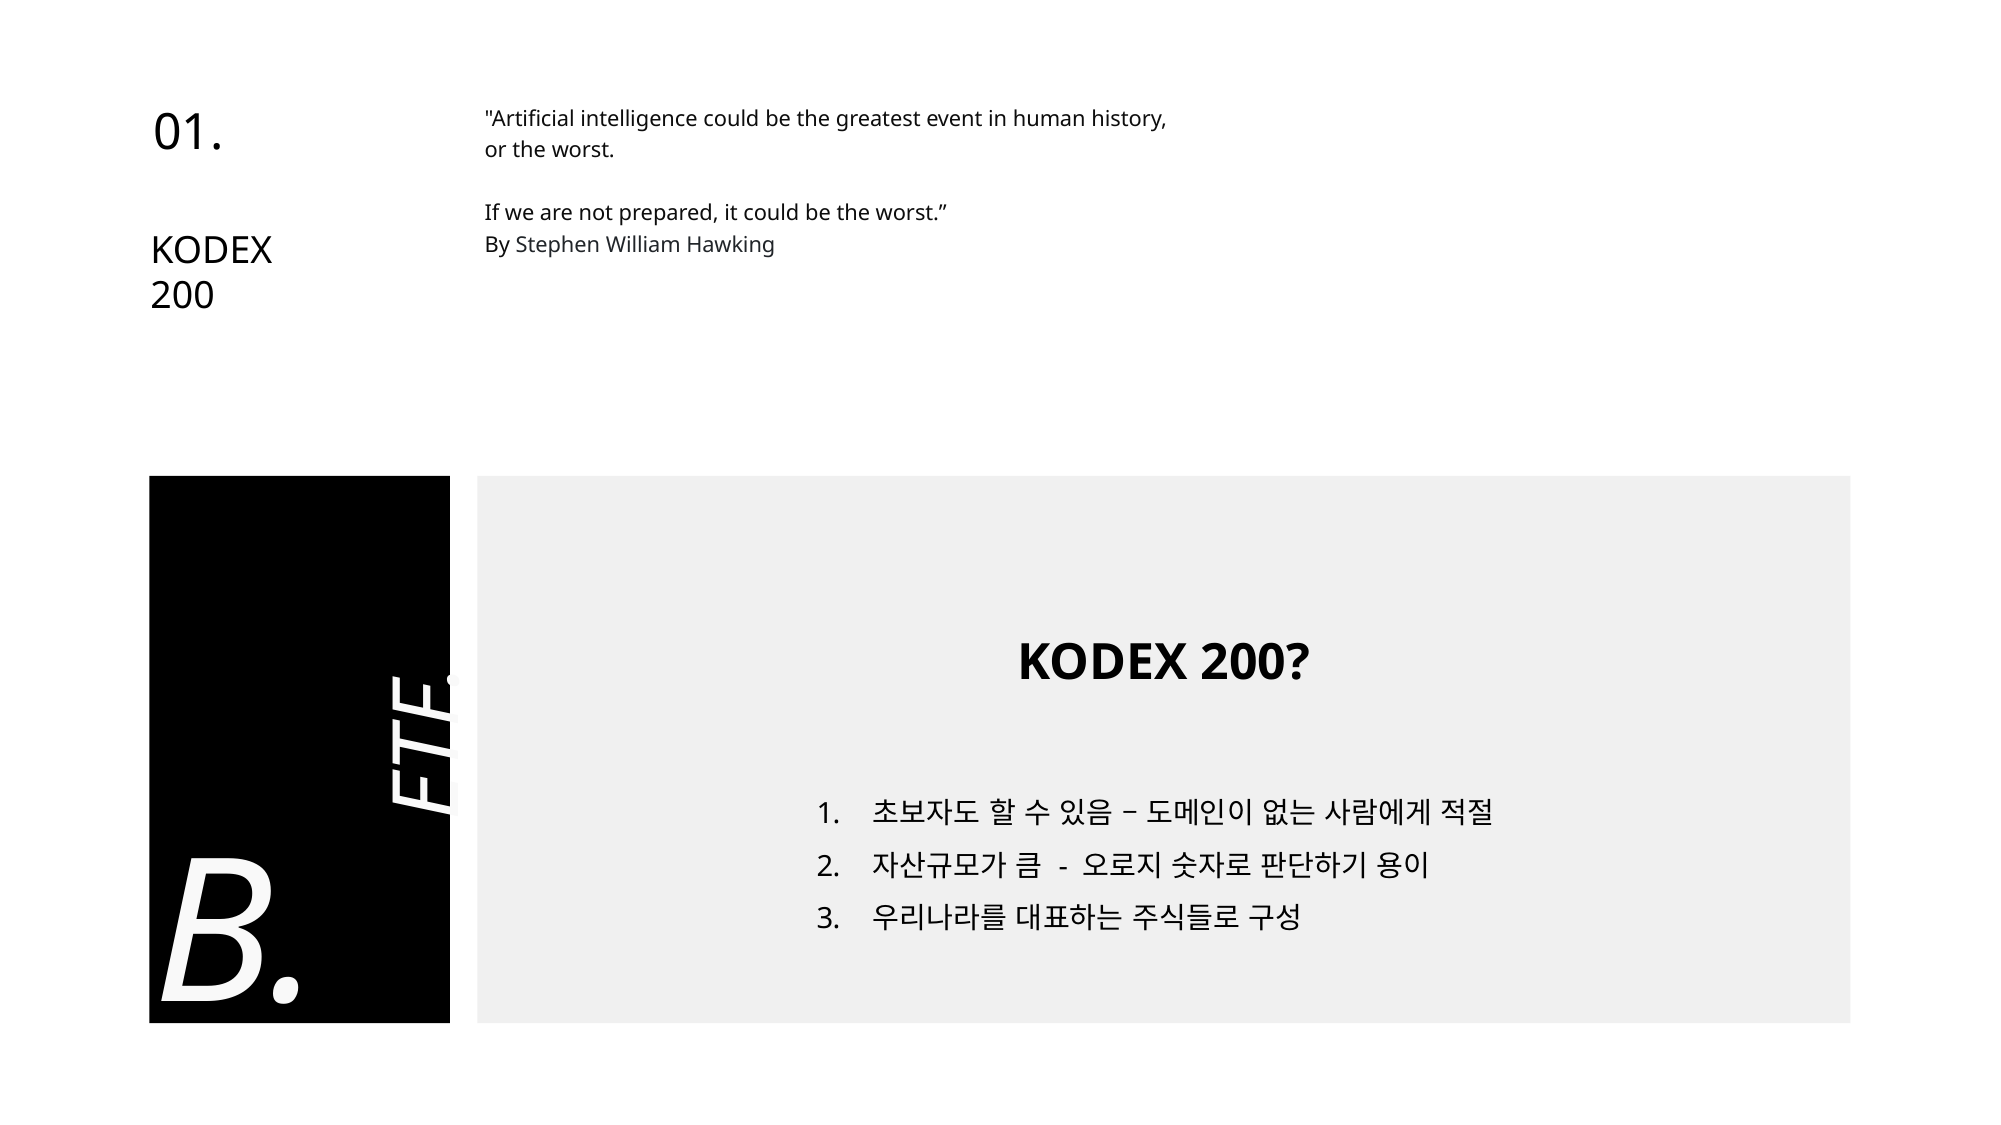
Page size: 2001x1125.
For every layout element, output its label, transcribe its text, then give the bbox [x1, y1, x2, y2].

text_box 초보자도 할 수 있음 – 도메인이 없는 사람에게 적절 자산규모가 큼 - 오로지 숫자로 판단하기 용이 우리나라를 대표하는 주식들로 구성 [801, 769, 1510, 942]
text_box 01. [138, 92, 239, 167]
text_box KODEX 200? [476, 475, 1852, 1024]
text_box KODEX 200 [135, 218, 288, 324]
text_box [148, 475, 451, 1024]
text_box "Artificial intelligence could be the greatest event in human history, or the worst. If we are not prepared, it could be the worst.” By Stephen William Hawking [469, 92, 1189, 264]
text_box B. [138, 794, 336, 1049]
text_box ETF. [359, 650, 484, 836]
